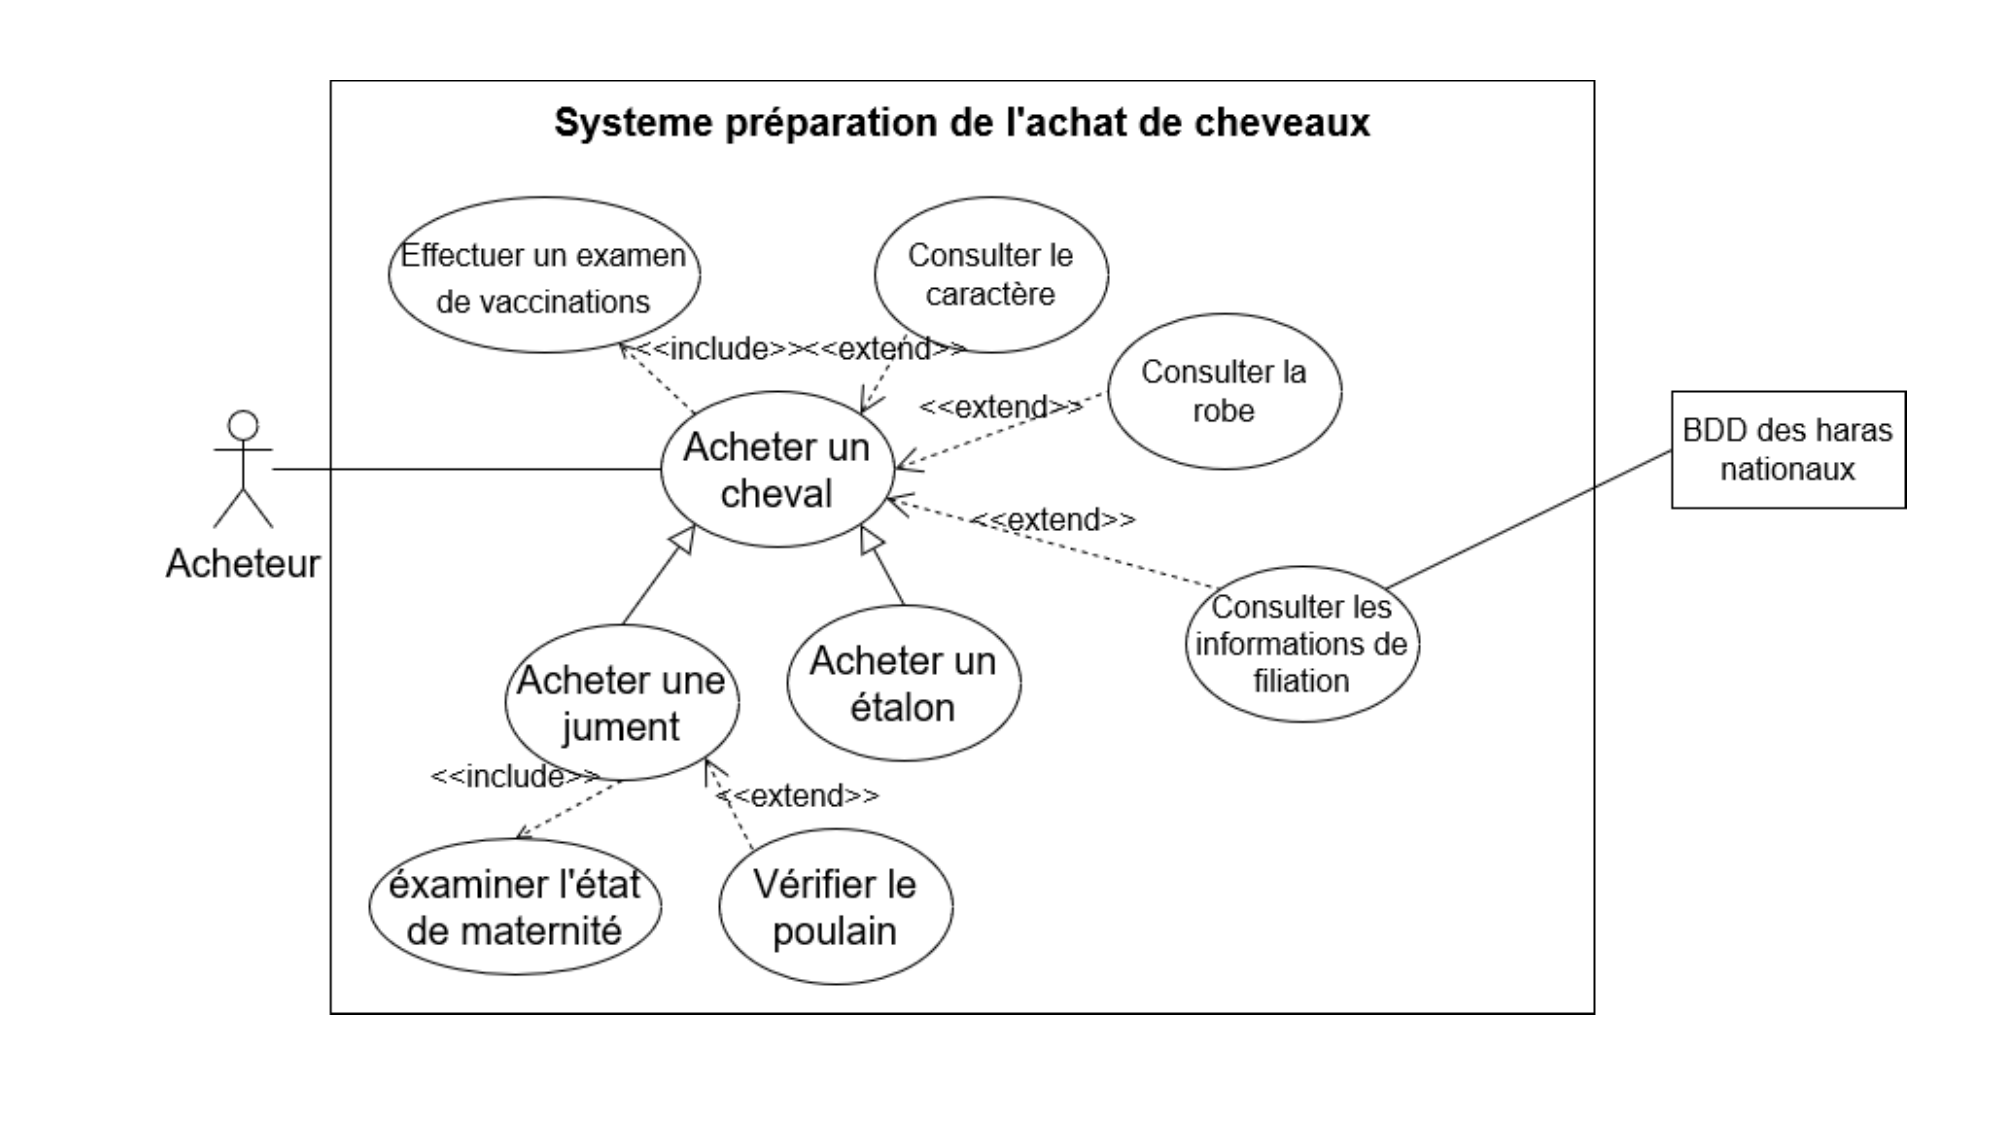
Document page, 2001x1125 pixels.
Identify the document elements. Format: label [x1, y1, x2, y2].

list [164, 79, 1907, 1016]
